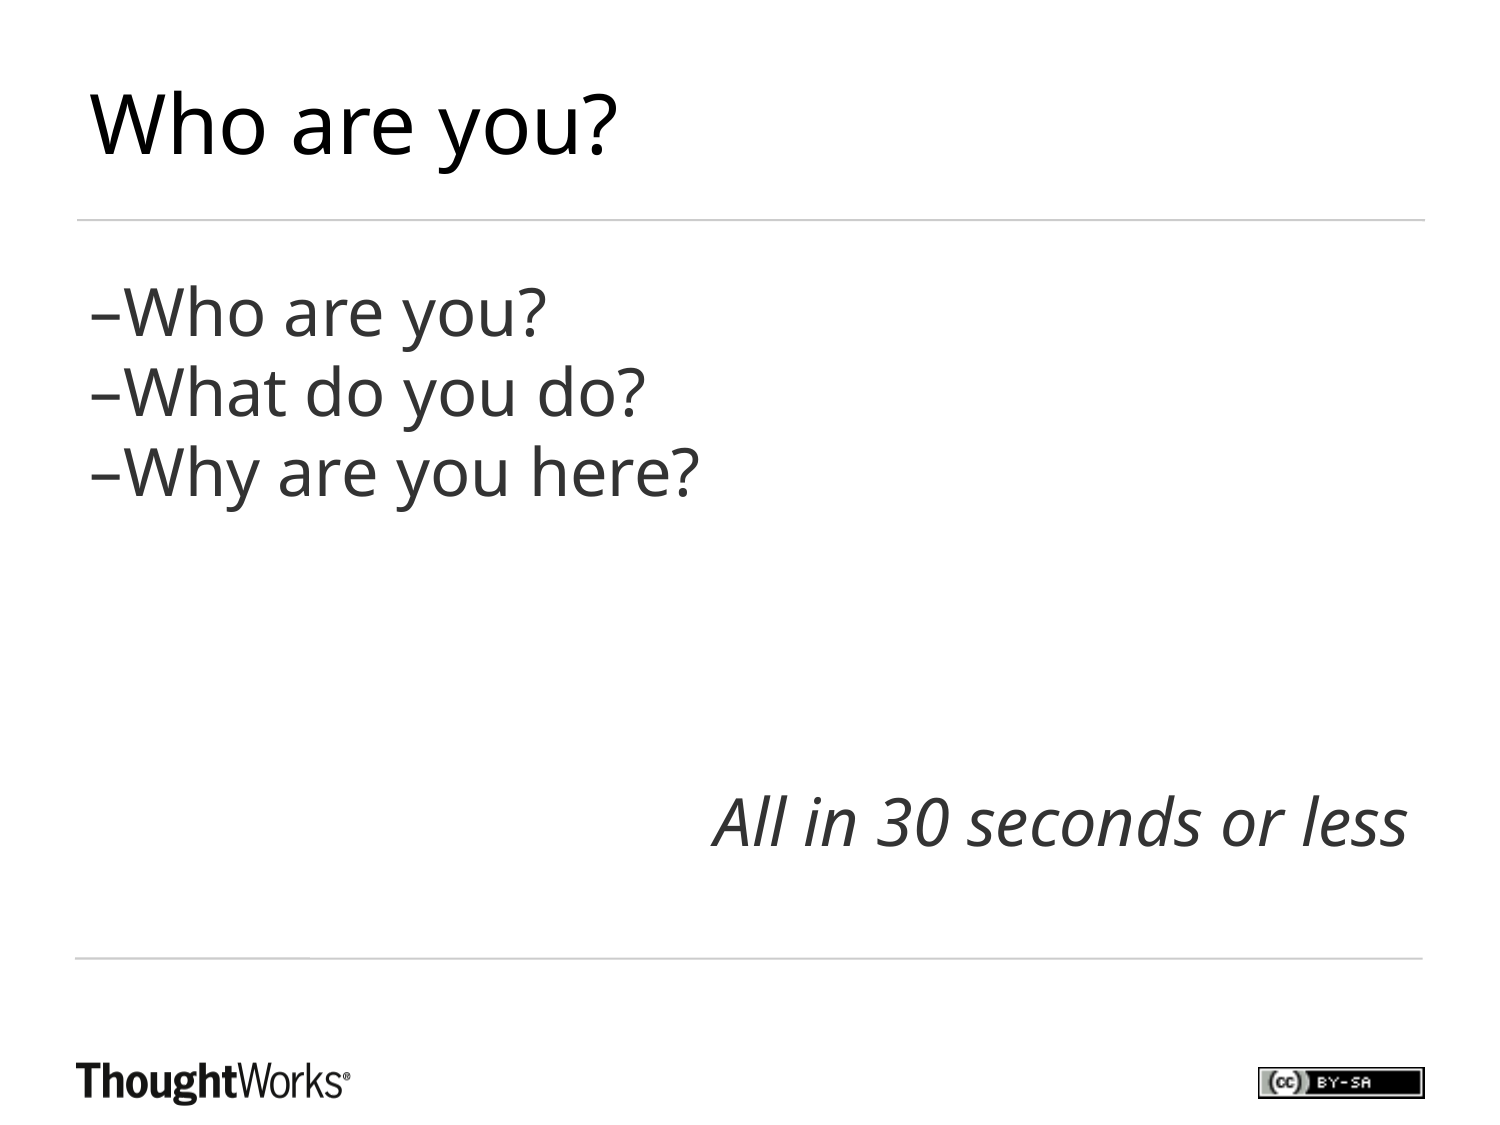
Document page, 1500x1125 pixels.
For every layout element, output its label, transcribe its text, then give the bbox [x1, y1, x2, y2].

text_box Who are you? What do you do? Why are you here? All in 30 seconds or less [75, 262, 1425, 948]
picture [1258, 1067, 1425, 1099]
picture [75, 1062, 351, 1106]
text_box Who are you? [75, 45, 1425, 197]
